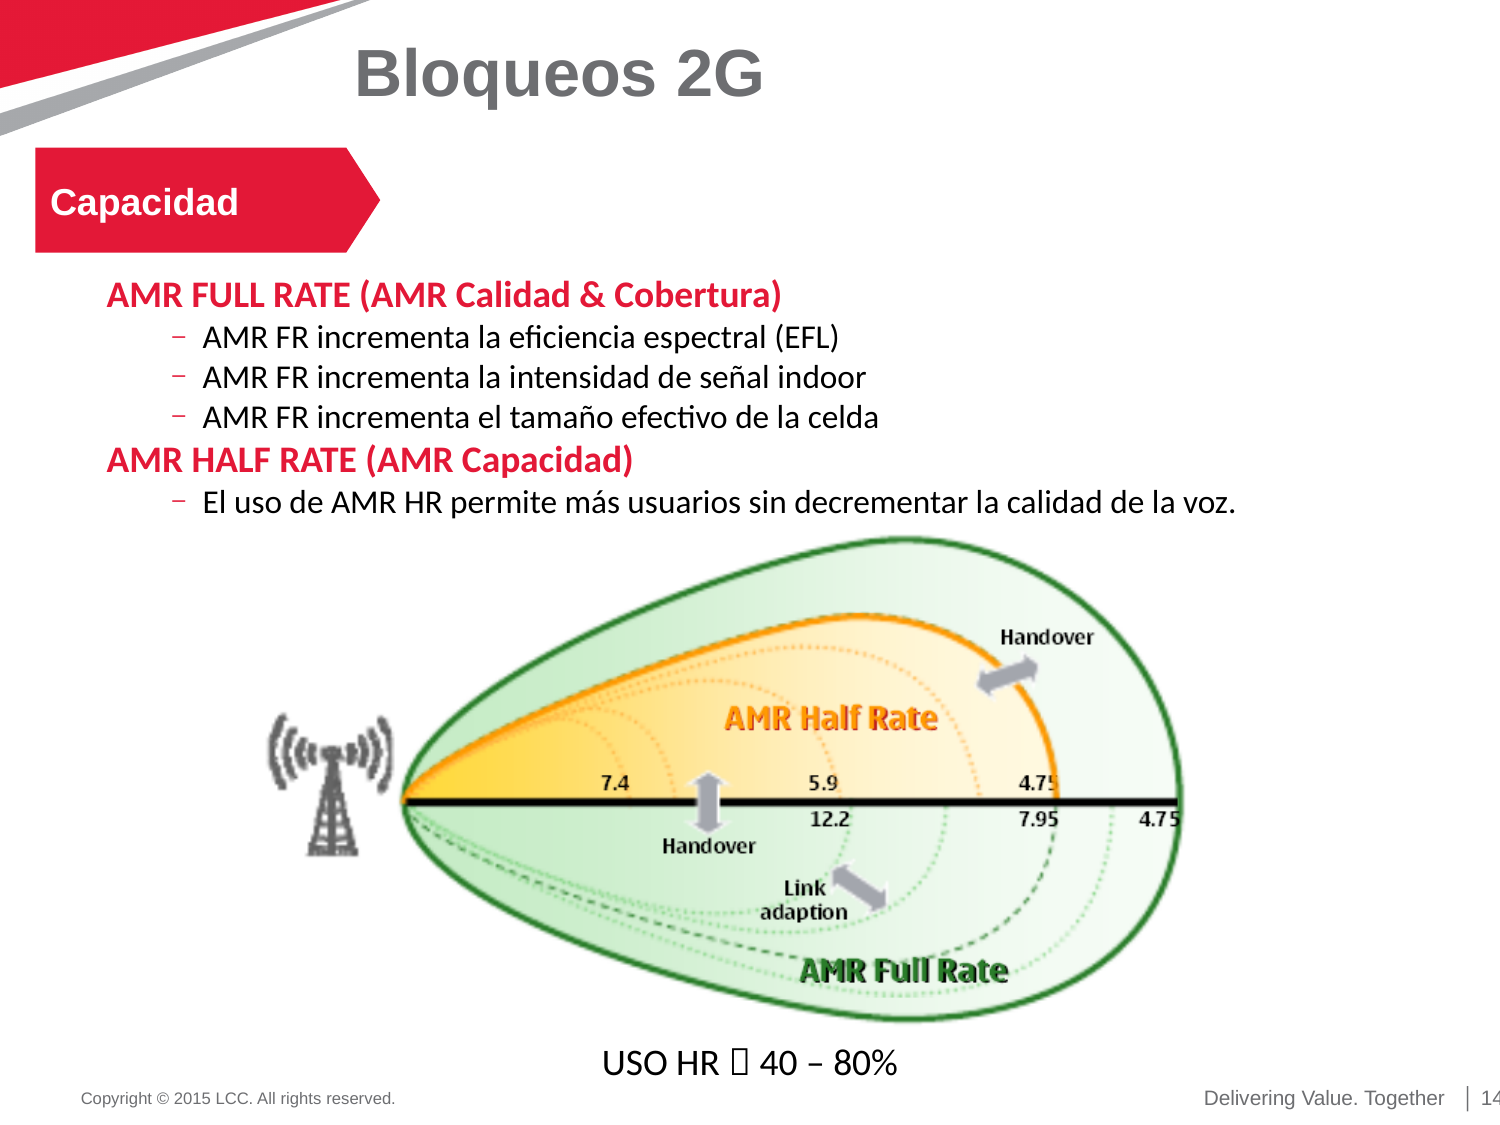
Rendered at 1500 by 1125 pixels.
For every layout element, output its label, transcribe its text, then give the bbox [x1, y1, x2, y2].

list AMR FULL RATE (AMR Calidad & Cobertura) AMR FR incrementa la eficiencia espectral (EFL) AMR FR incrementa la intensidad de señal indoor AMR FR incrementa el tamaño efectivo de la celda AMR HALF RATE (AMR Capacidad) El uso de AMR HR permite más usuarios sin decrementar la calidad de la voz. [106, 269, 1304, 569]
text_box Capacidad [33, 145, 383, 255]
title Bloqueos 2G [354, 29, 890, 111]
picture [0, 0, 373, 136]
text_box USO HR  40 – 80% [0, 1037, 1500, 1083]
picture [207, 516, 1259, 1043]
